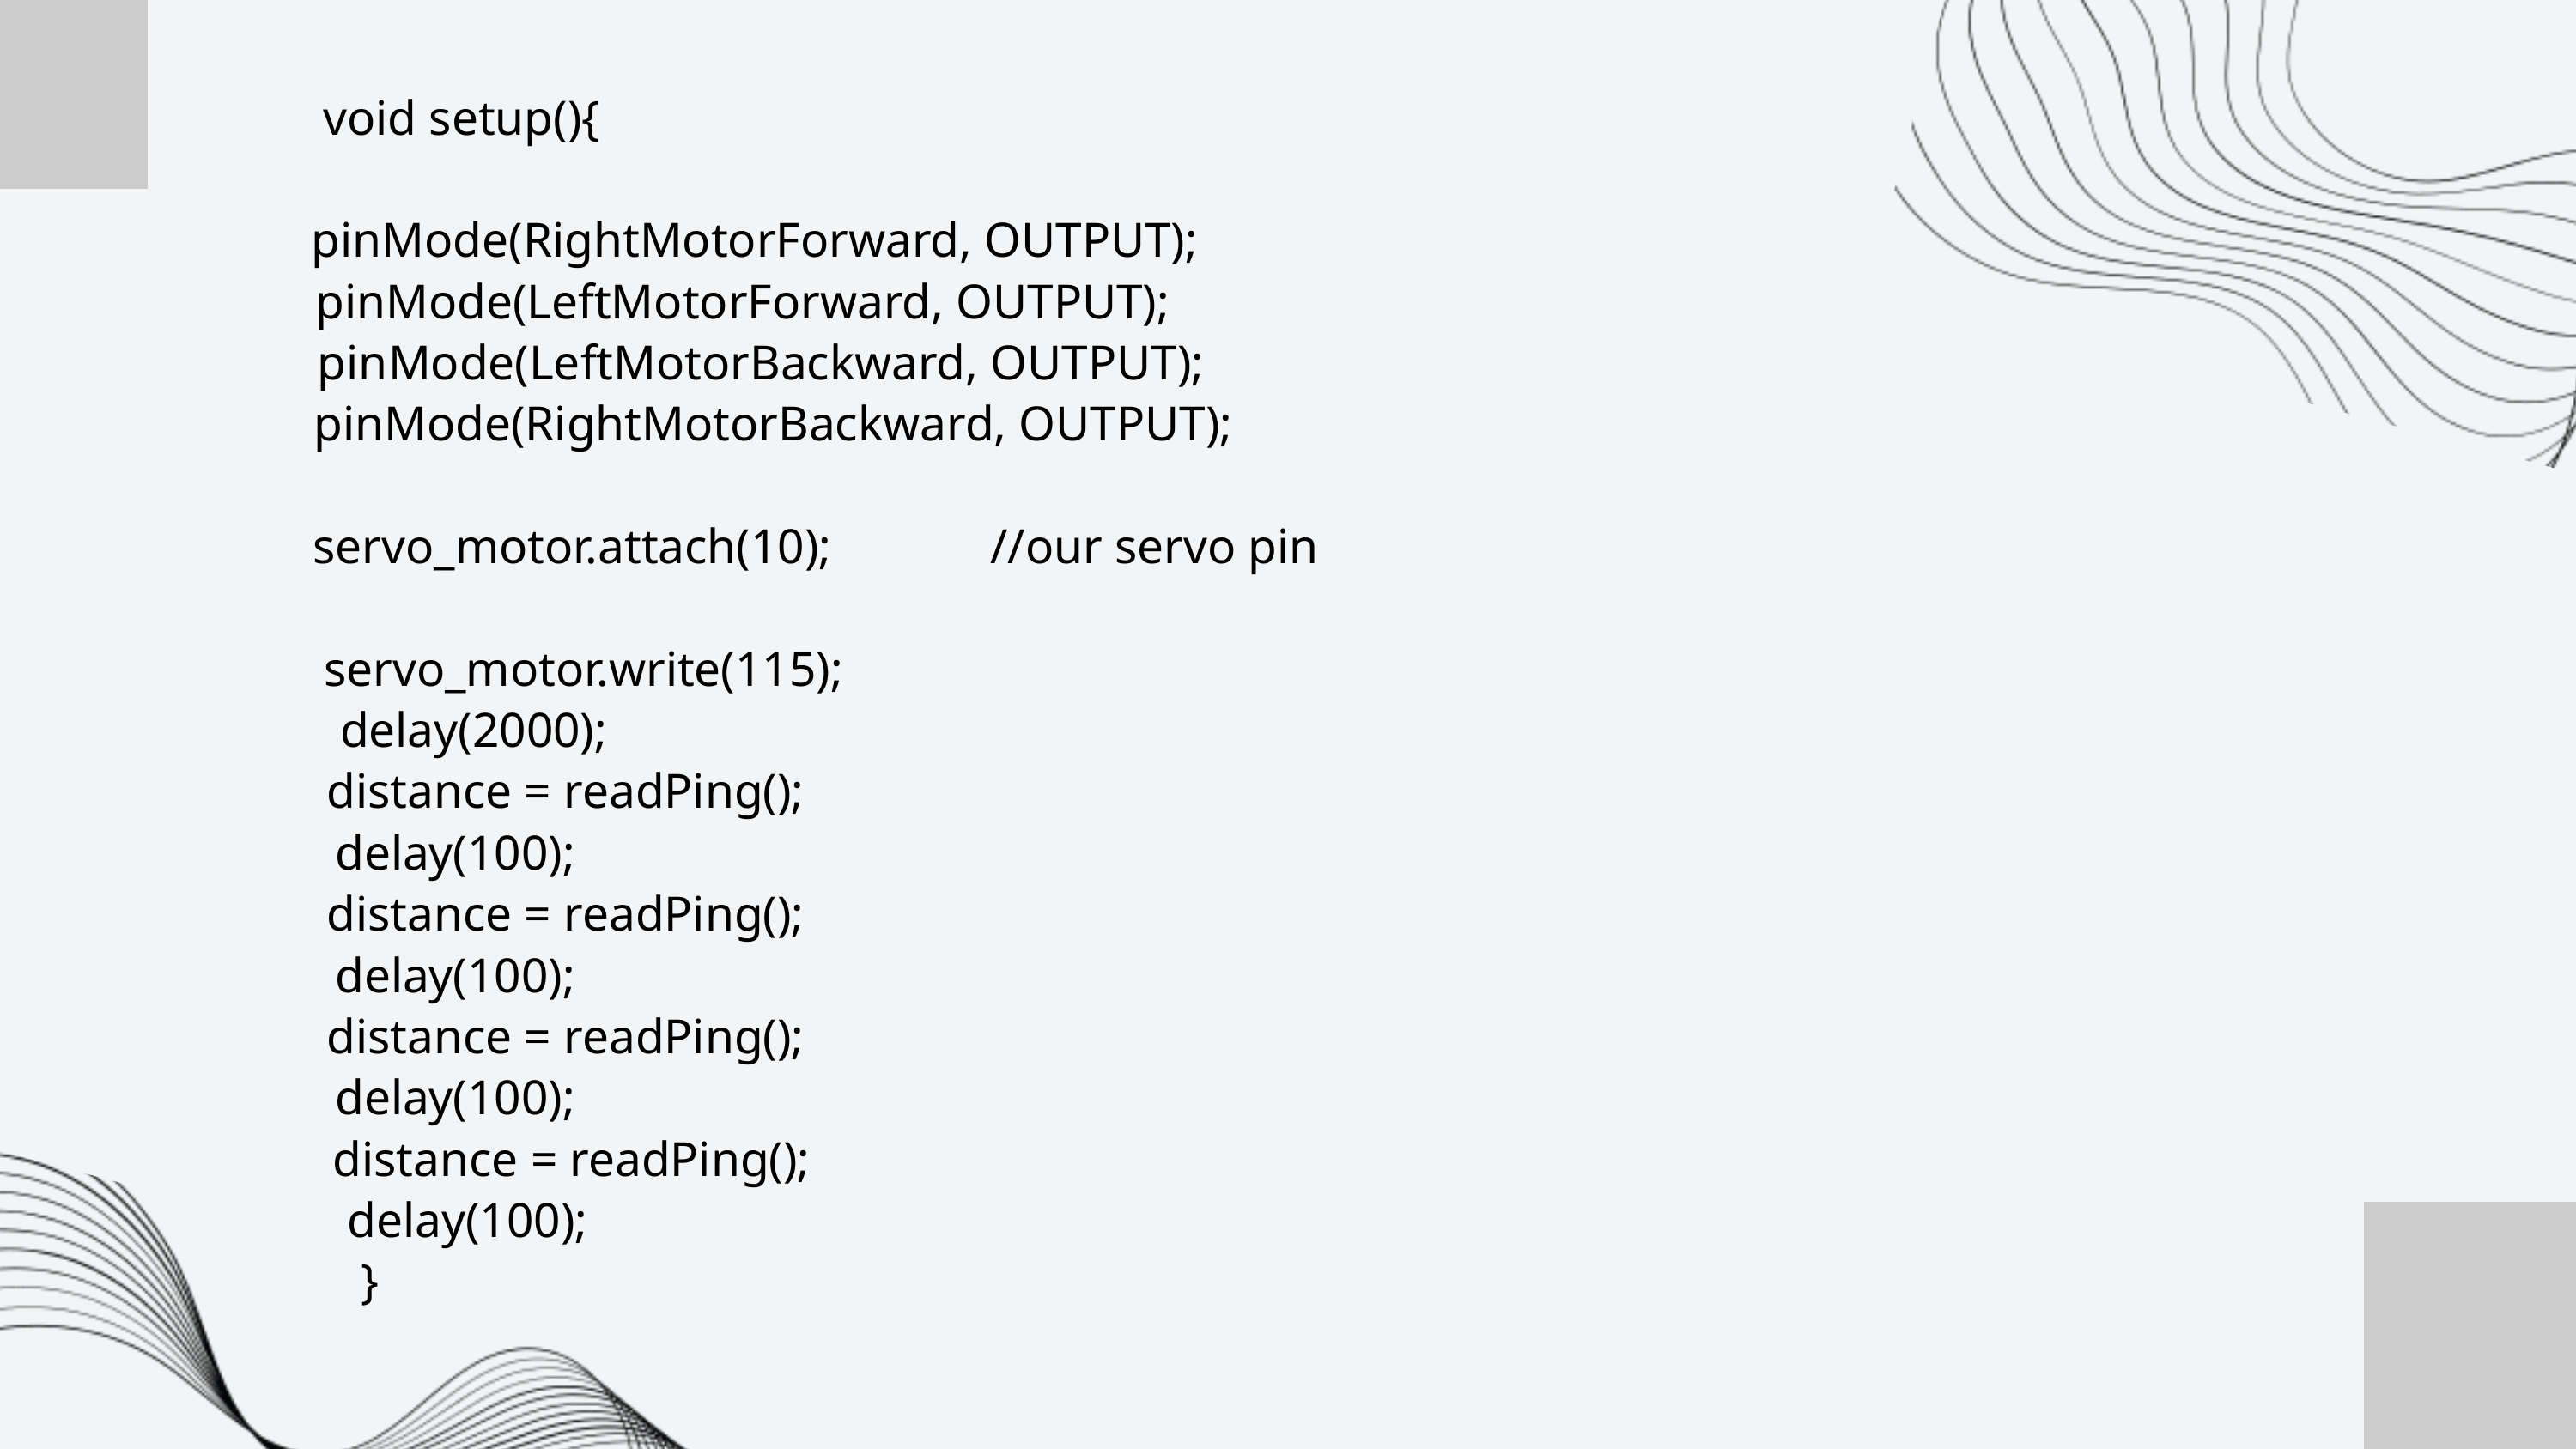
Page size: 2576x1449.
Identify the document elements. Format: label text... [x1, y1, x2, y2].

text_box [1868, 0, 2576, 475]
text_box void setup(){ pinMode(RightMotorForward, OUTPUT); pinMode(LeftMotorForward, OUTPUT); pinMode(LeftMotorBackward, OUTPUT); pinMode(RightMotorBackward, OUTPUT); servo_motor.attach(10); //our servo pin servo_motor.write(115); delay(2000); distance = readPing(); delay(100); distance = readPing(); delay(100); distance = readPing(); delay(100); distance = readPing(); delay(100); } [181, 82, 1427, 1369]
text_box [0, 0, 149, 189]
text_box [0, 1150, 752, 1449]
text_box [2363, 1201, 2576, 1449]
